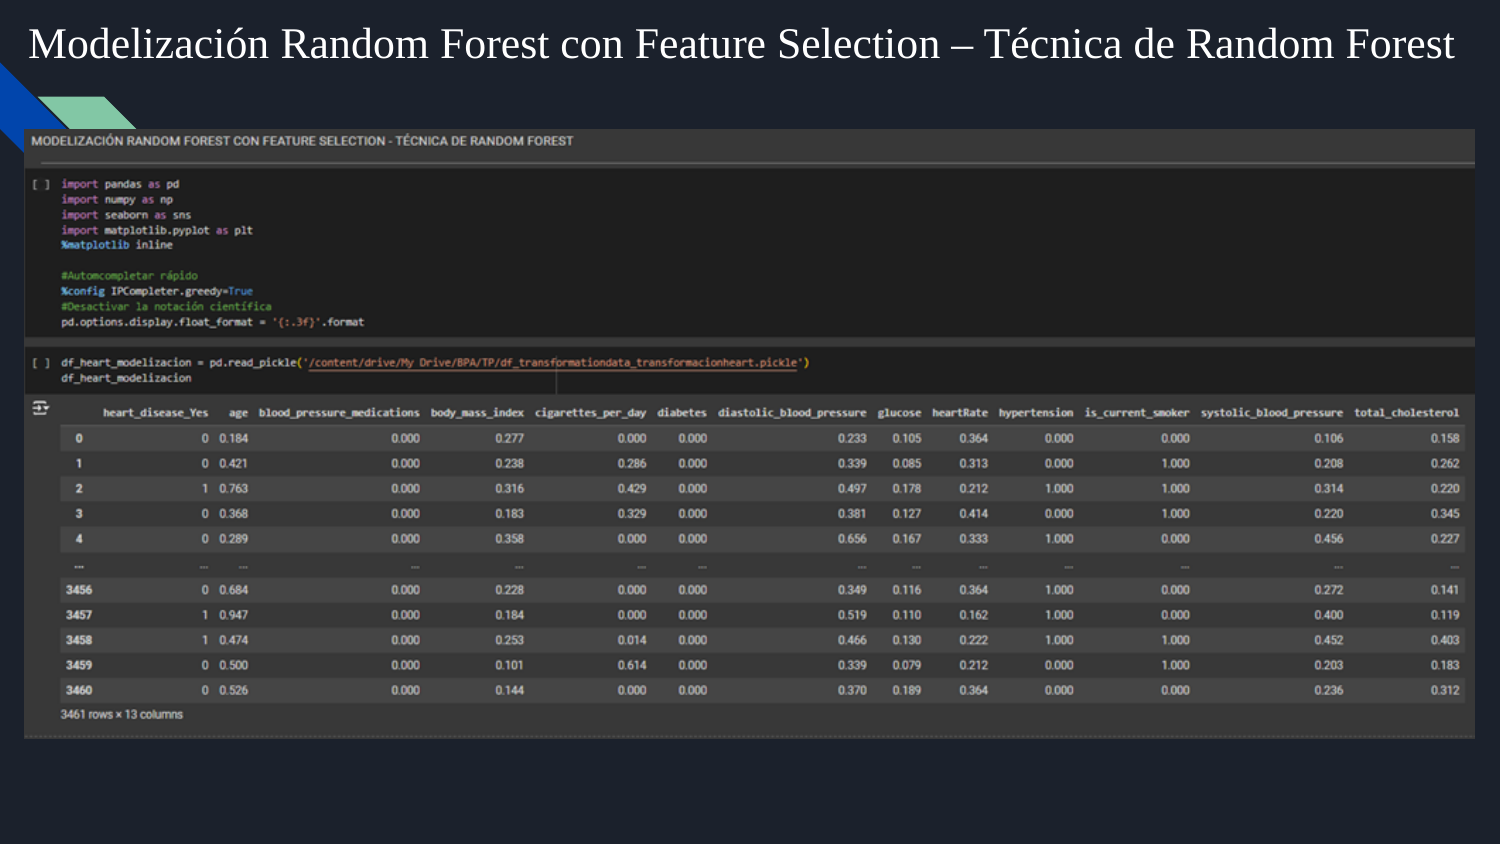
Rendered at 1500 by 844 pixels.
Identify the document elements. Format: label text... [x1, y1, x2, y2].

picture [24, 128, 1476, 739]
title Modelización Random Forest con Feature Selection – Técnica de Random Forest [13, 0, 1487, 105]
